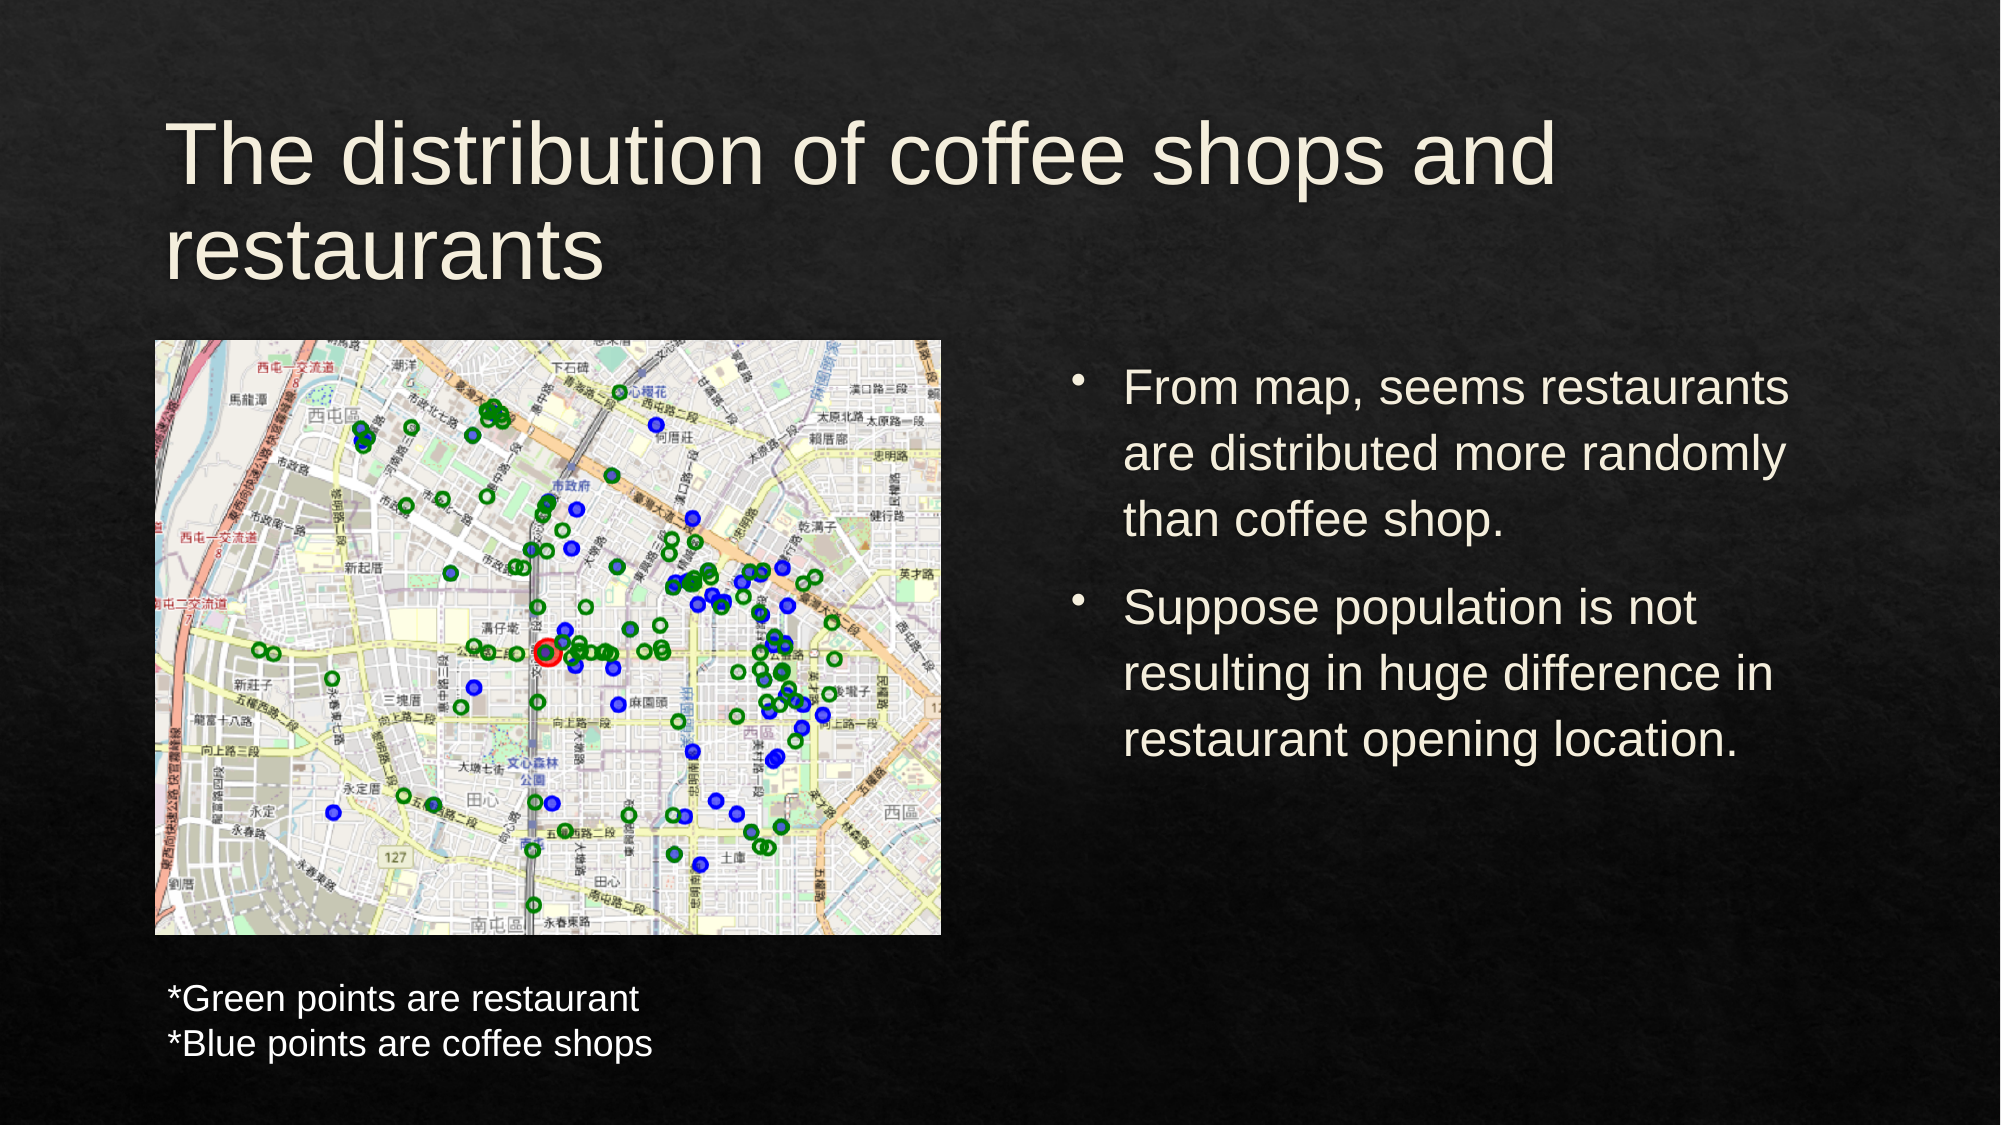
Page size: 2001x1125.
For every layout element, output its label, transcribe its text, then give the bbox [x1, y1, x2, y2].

text_box *Green points are restaurant *Blue points are coffee shops [152, 966, 669, 1072]
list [155, 340, 941, 936]
list From map, seems restaurants are distributed more randomly than coffee shop. Suppose population is not resulting in huge difference in restaurant opening location. [1051, 340, 1849, 935]
title The distribution of coffee shops and restaurants [149, 99, 1865, 307]
